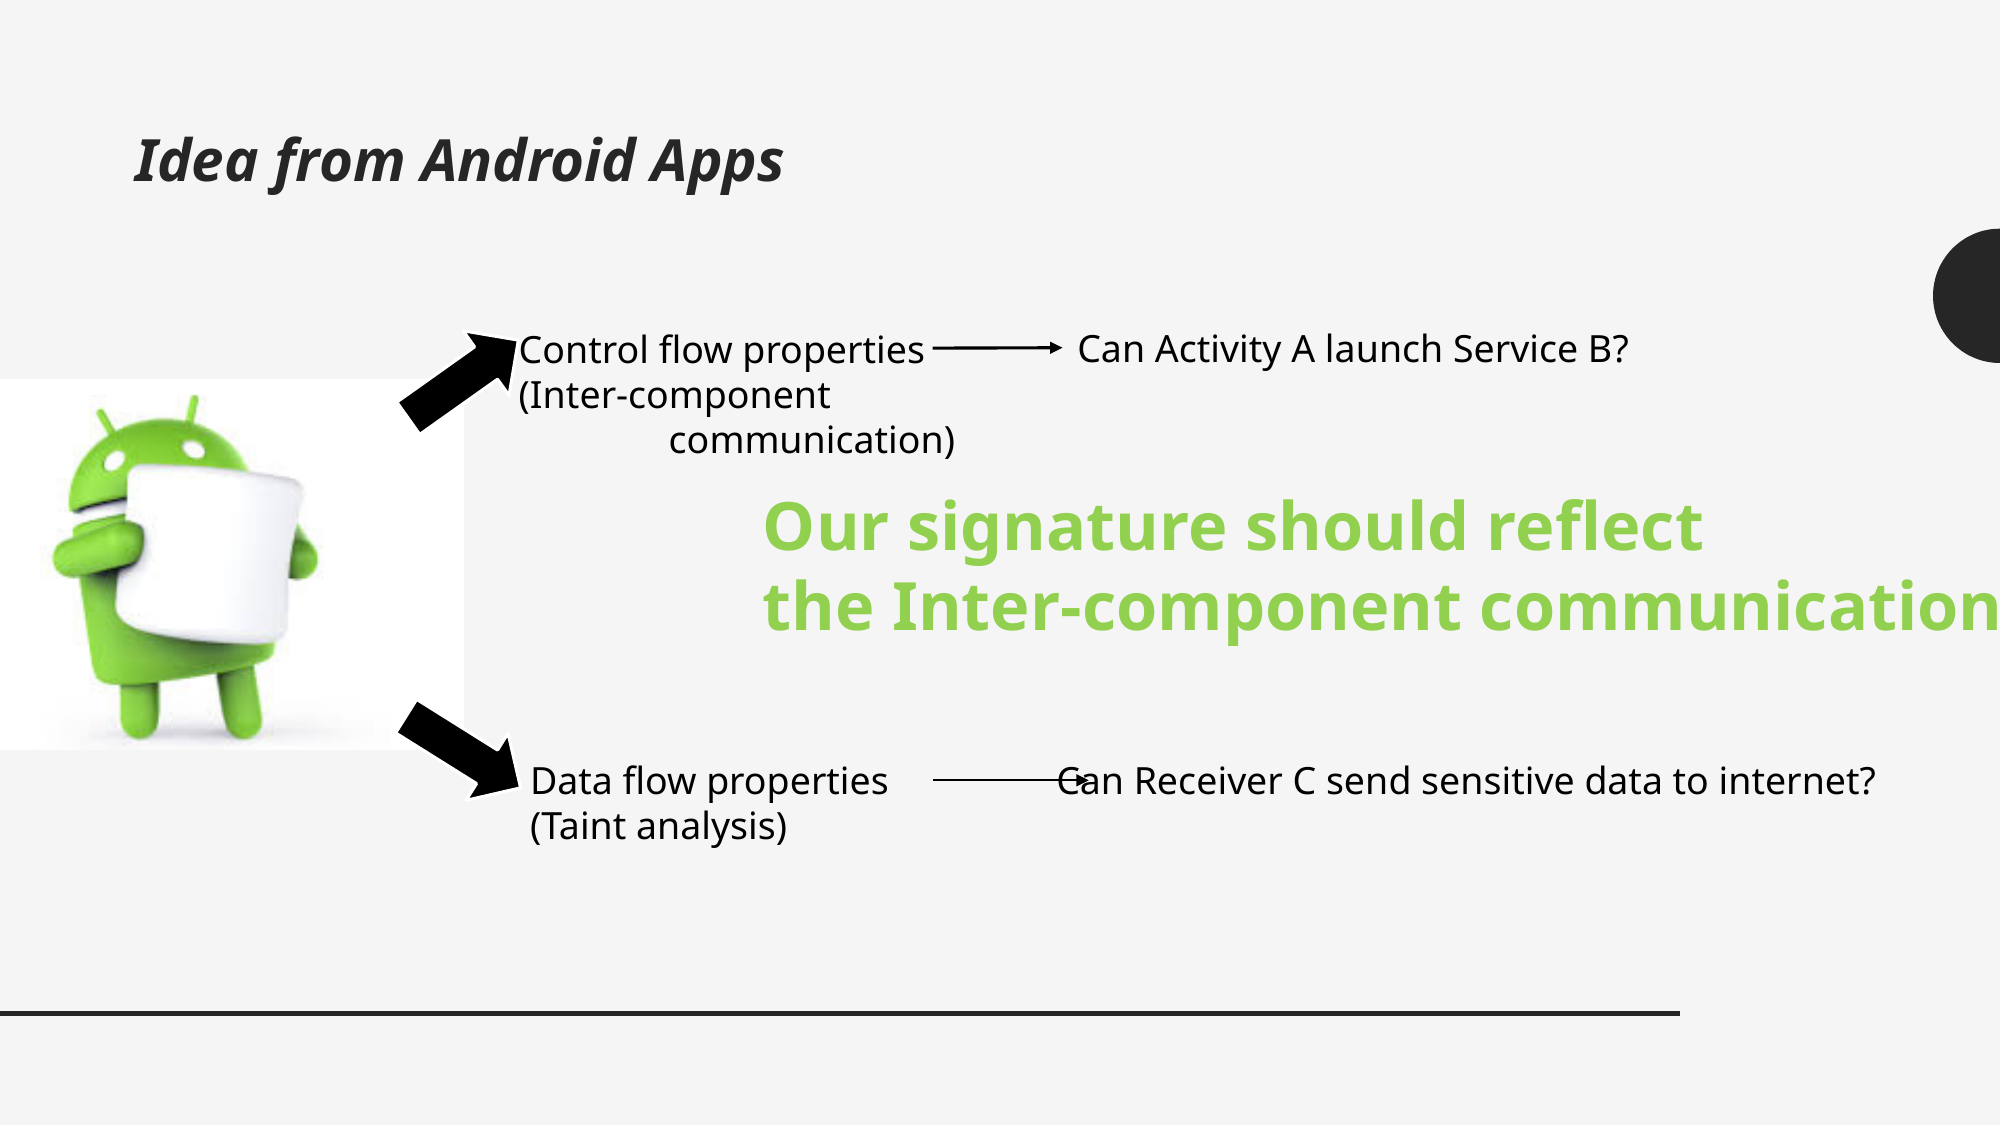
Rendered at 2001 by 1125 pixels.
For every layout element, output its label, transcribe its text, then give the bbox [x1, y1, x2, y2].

text_box Control flow properties (Inter-component communication) [504, 318, 970, 514]
text_box [421, 727, 515, 802]
text_box Can Activity A launch Service B? [1062, 317, 1644, 378]
text_box Our signature should reflect the Inter-component communication. [748, 476, 2000, 651]
text_box Can Receiver C send sensitive data to internet? [1041, 750, 1892, 810]
text_box [426, 329, 504, 405]
list Idea from Android Apps [120, 86, 1499, 221]
text_box Data flow properties (Taint analysis) [515, 750, 904, 855]
picture [0, 379, 464, 751]
